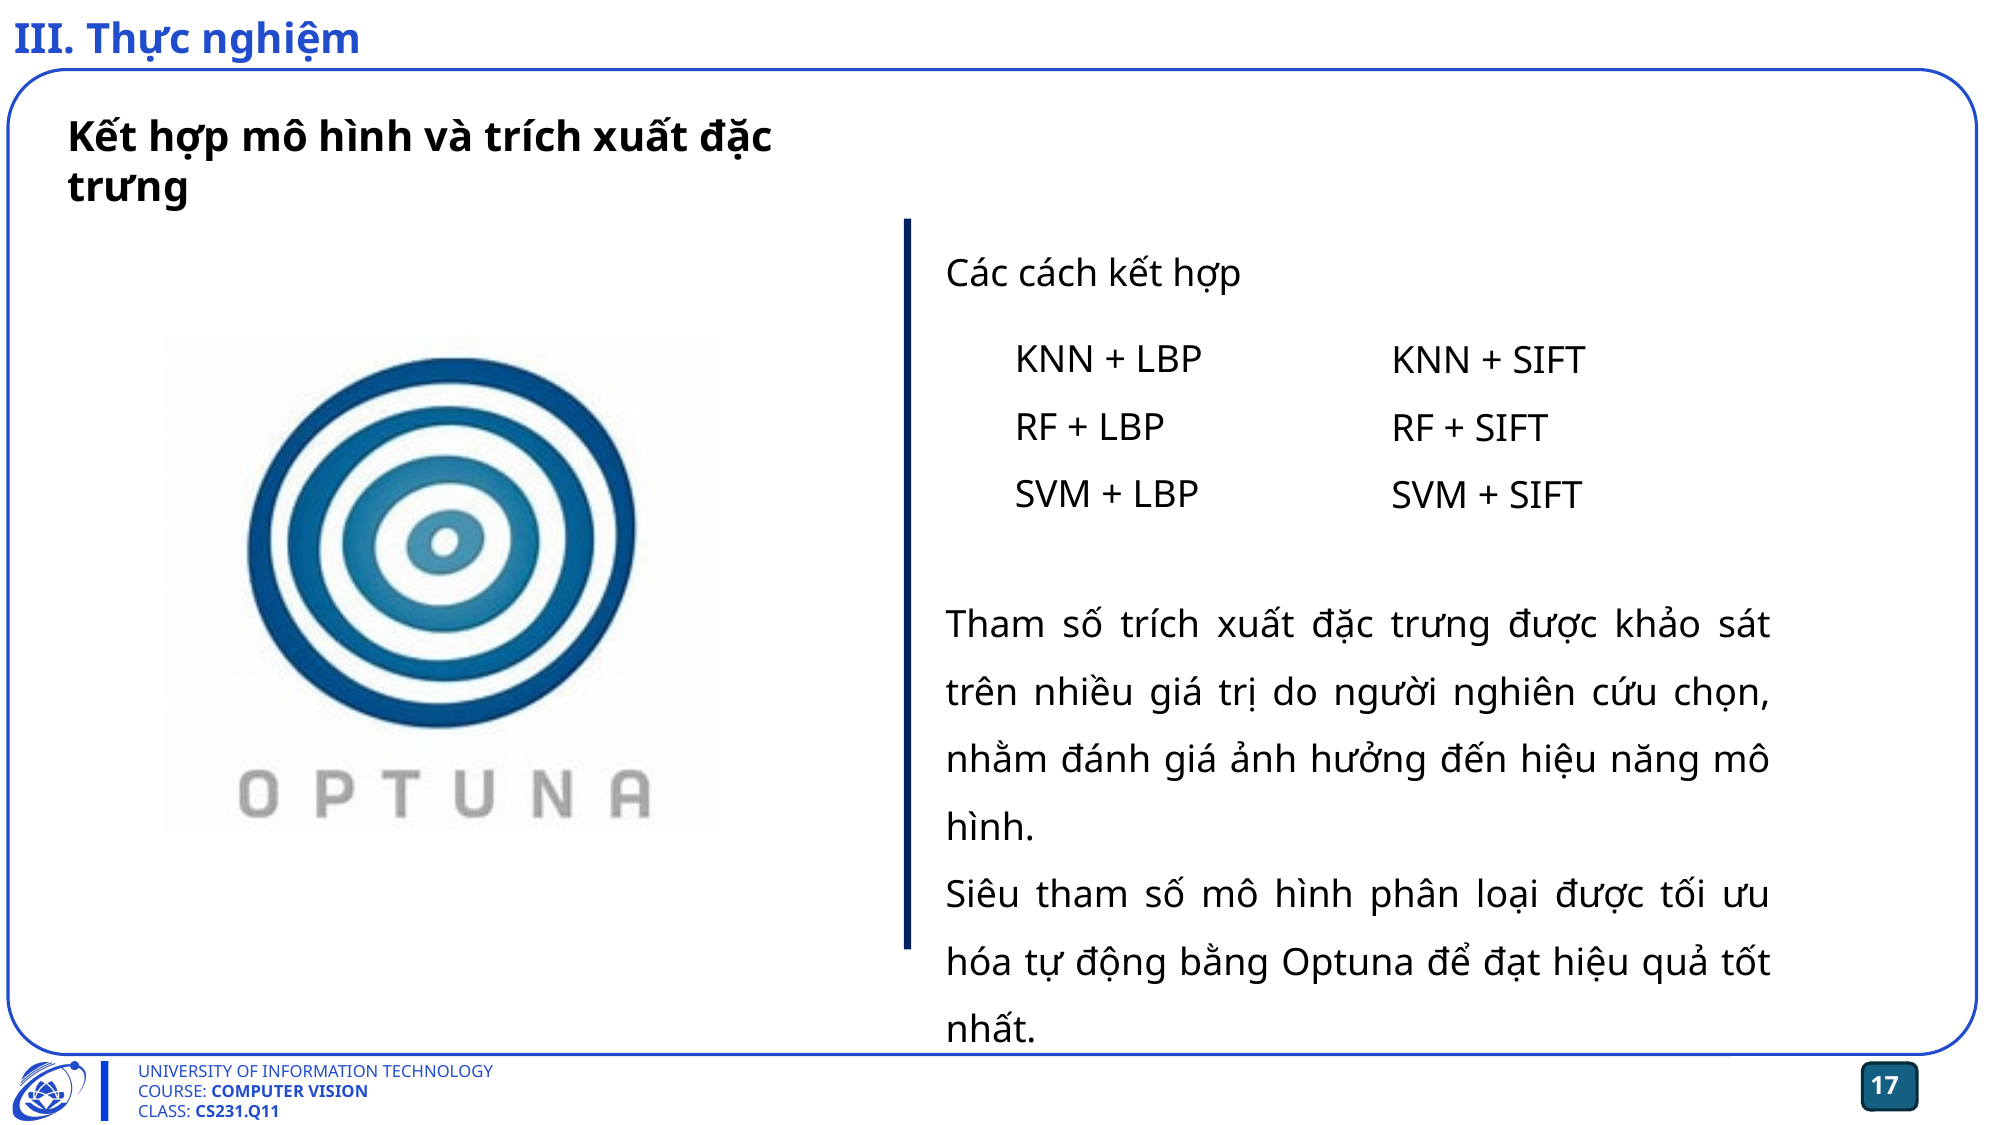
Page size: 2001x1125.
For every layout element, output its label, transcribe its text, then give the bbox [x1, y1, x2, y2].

text_box UNIVERSITY OF INFORMATION TECHNOLOGY COURSE: COMPUTER VISION CLASS: CS231.Q11 [123, 1055, 883, 1125]
text_box [12, 1061, 86, 1121]
text_box [7, 69, 1977, 1055]
text_box [902, 217, 913, 951]
text_box KNN + LBP RF + LBP SVM + LBP [999, 305, 1353, 523]
text_box [1914, 1062, 1919, 1111]
text_box [99, 1059, 110, 1122]
text_box Kết hợp mô hình và trích xuất đặc trưng [52, 102, 860, 268]
text_box KNN + SIFT RF + SIFT SVM + SIFT [1376, 306, 1729, 524]
text_box III. Thực nghiệm [0, 4, 1012, 69]
slide_number 17 [1464, 1056, 1914, 1117]
text_box Tham số trích xuất đặc trưng được khảo sát trên nhiều giá trị do người nghiên cứu chọn, nhằm đánh giá ảnh hưởng đến hiệu năng mô hình. Siêu tham số mô hình phân loại được tối ưu hóa tự động bằng Optuna để đạt hiệu quả tốt nhất. [930, 570, 1787, 1058]
picture [163, 334, 720, 841]
text_box Các cách kết hợp [930, 241, 1284, 301]
